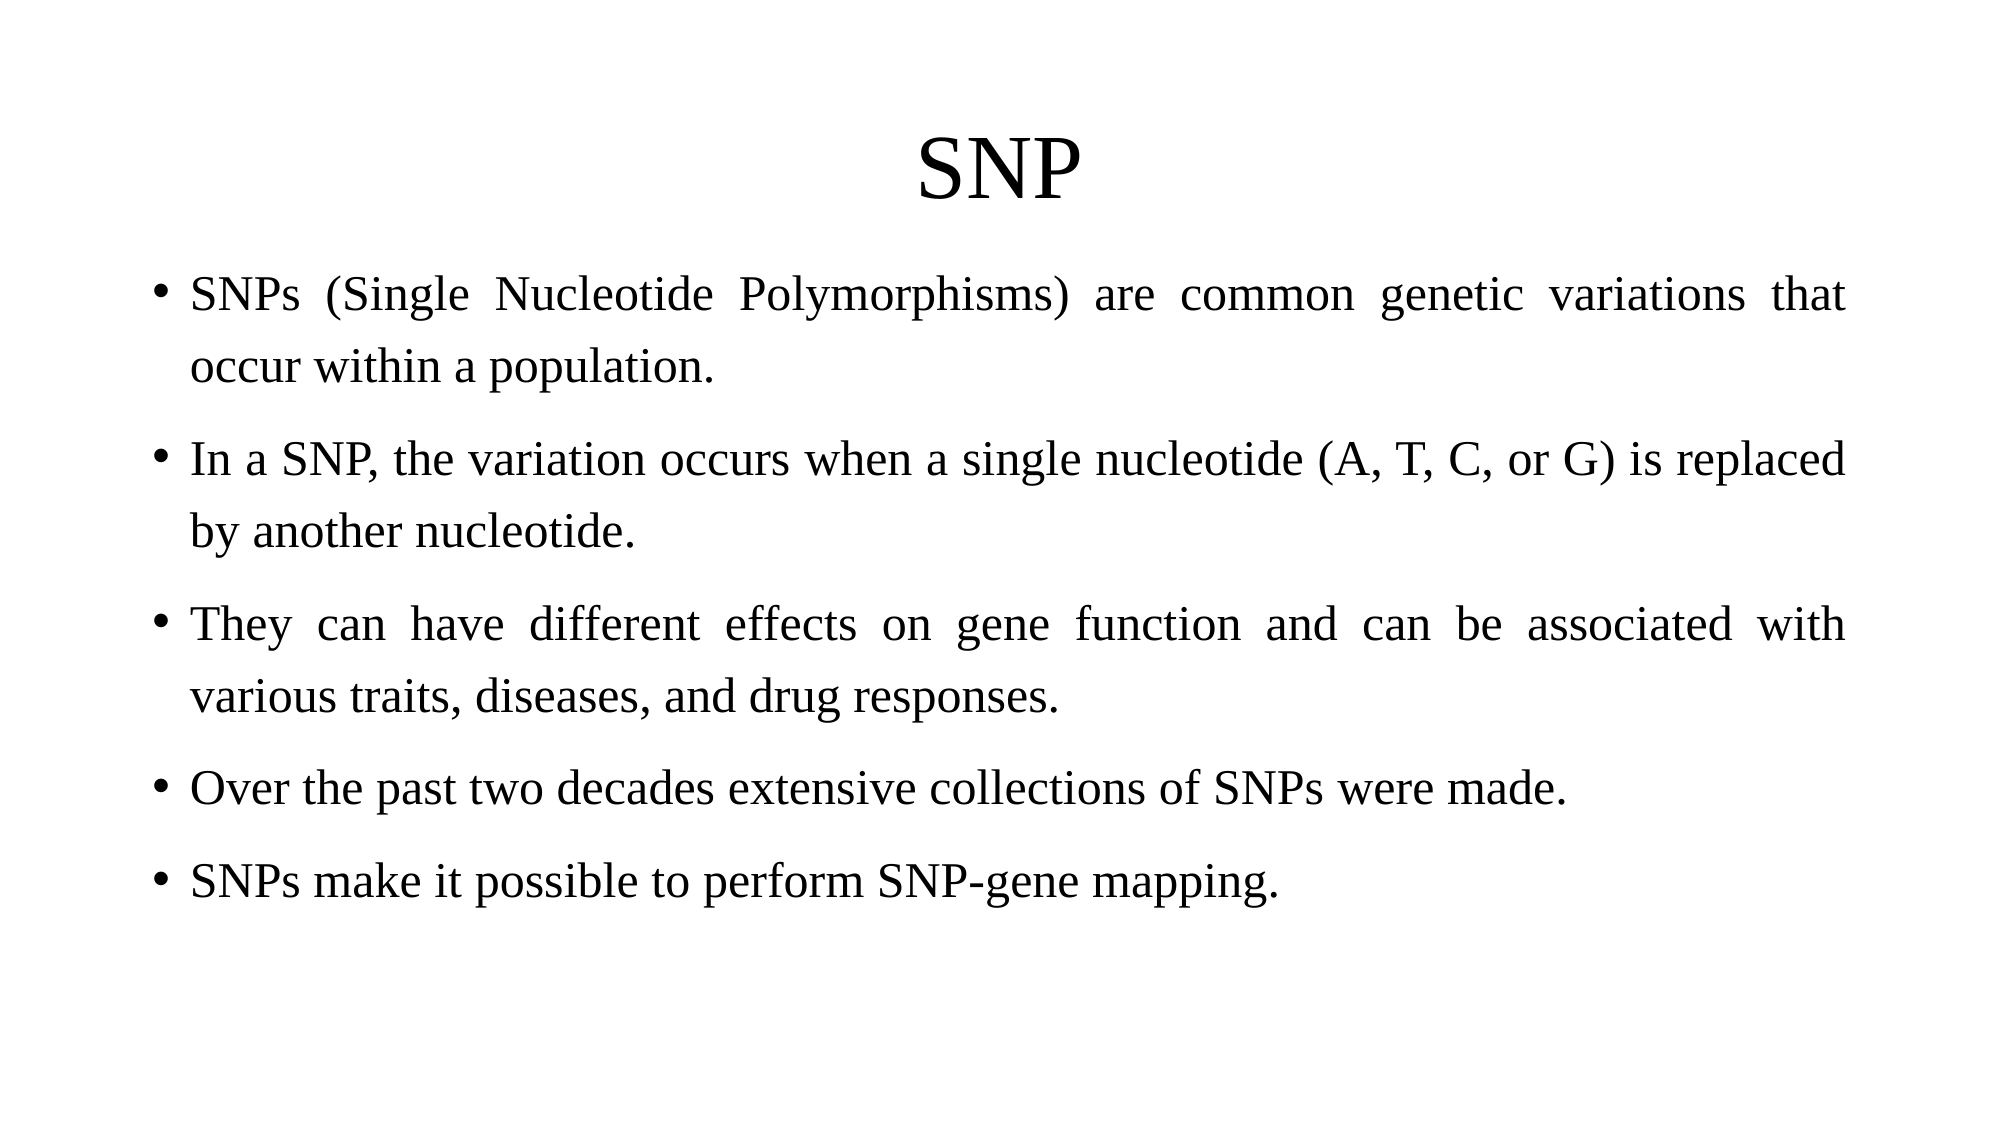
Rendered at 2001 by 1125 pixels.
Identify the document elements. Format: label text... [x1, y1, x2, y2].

title SNP [137, 59, 1863, 241]
list SNPs (Single Nucleotide Polymorphisms) are common genetic variations that occur within a population. In a SNP, the variation occurs when a single nucleotide (A, T, C, or G) is replaced by another nucleotide. They can have different effects on gene function and can be associated with various traits, diseases, and drug responses. Over the past two decades extensive collections of SNPs were made. SNPs make it possible to perform SNP-gene mapping. [137, 241, 1863, 1007]
